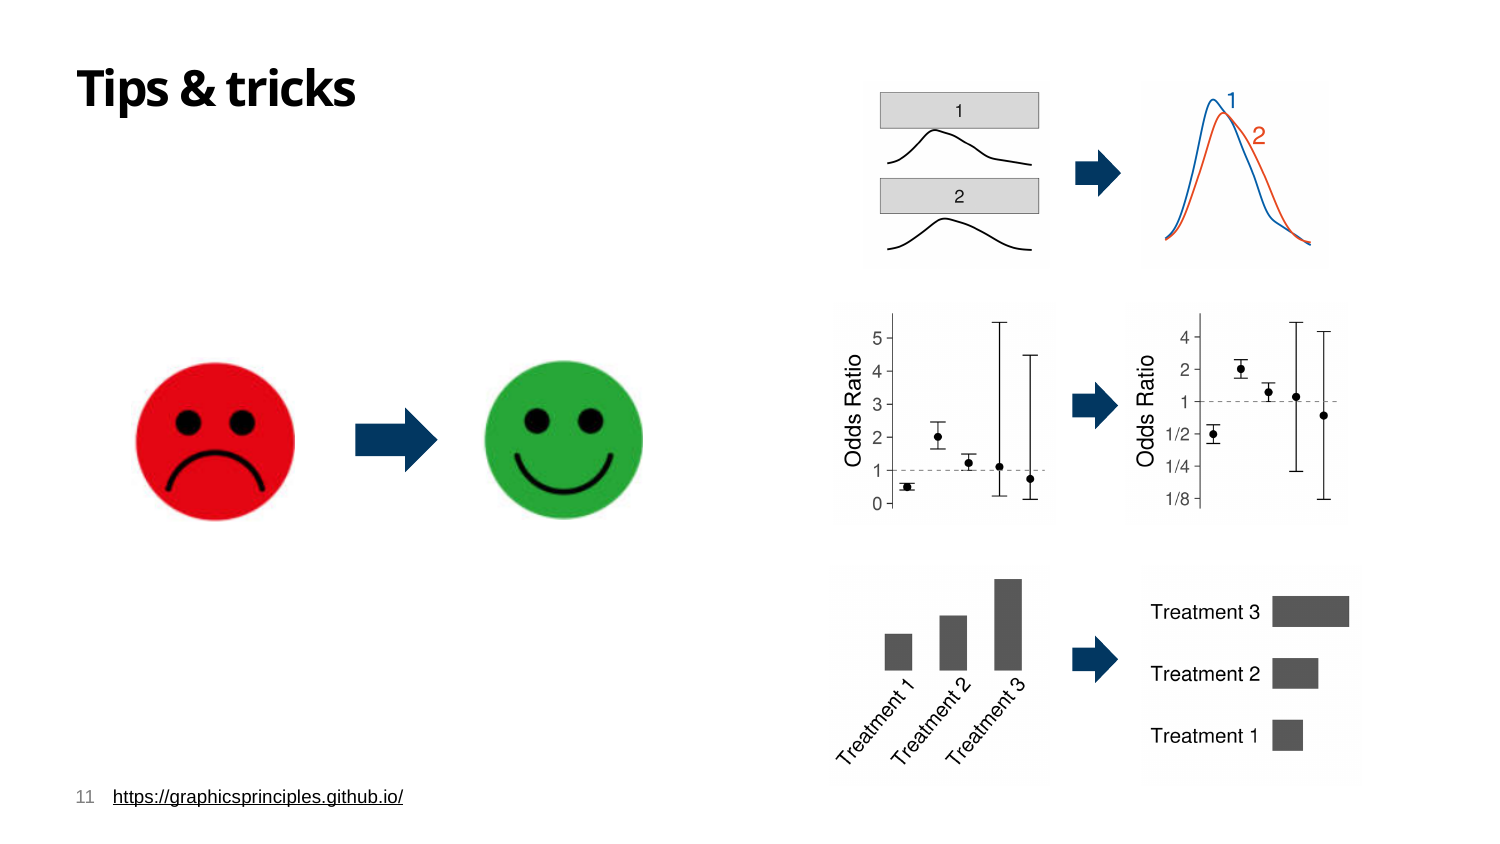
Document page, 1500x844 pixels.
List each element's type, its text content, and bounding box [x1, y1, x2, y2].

picture [829, 564, 1051, 786]
picture [480, 359, 644, 521]
picture [131, 356, 295, 523]
text_box [1071, 634, 1119, 684]
slide_number 11 [75, 784, 112, 822]
footer https://graphicsprinciples.github.io/ [112, 784, 735, 822]
text_box [354, 406, 439, 474]
picture [1140, 564, 1362, 786]
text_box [862, 80, 1330, 270]
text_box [832, 302, 1348, 526]
title Tips & tricks [76, 62, 1474, 157]
